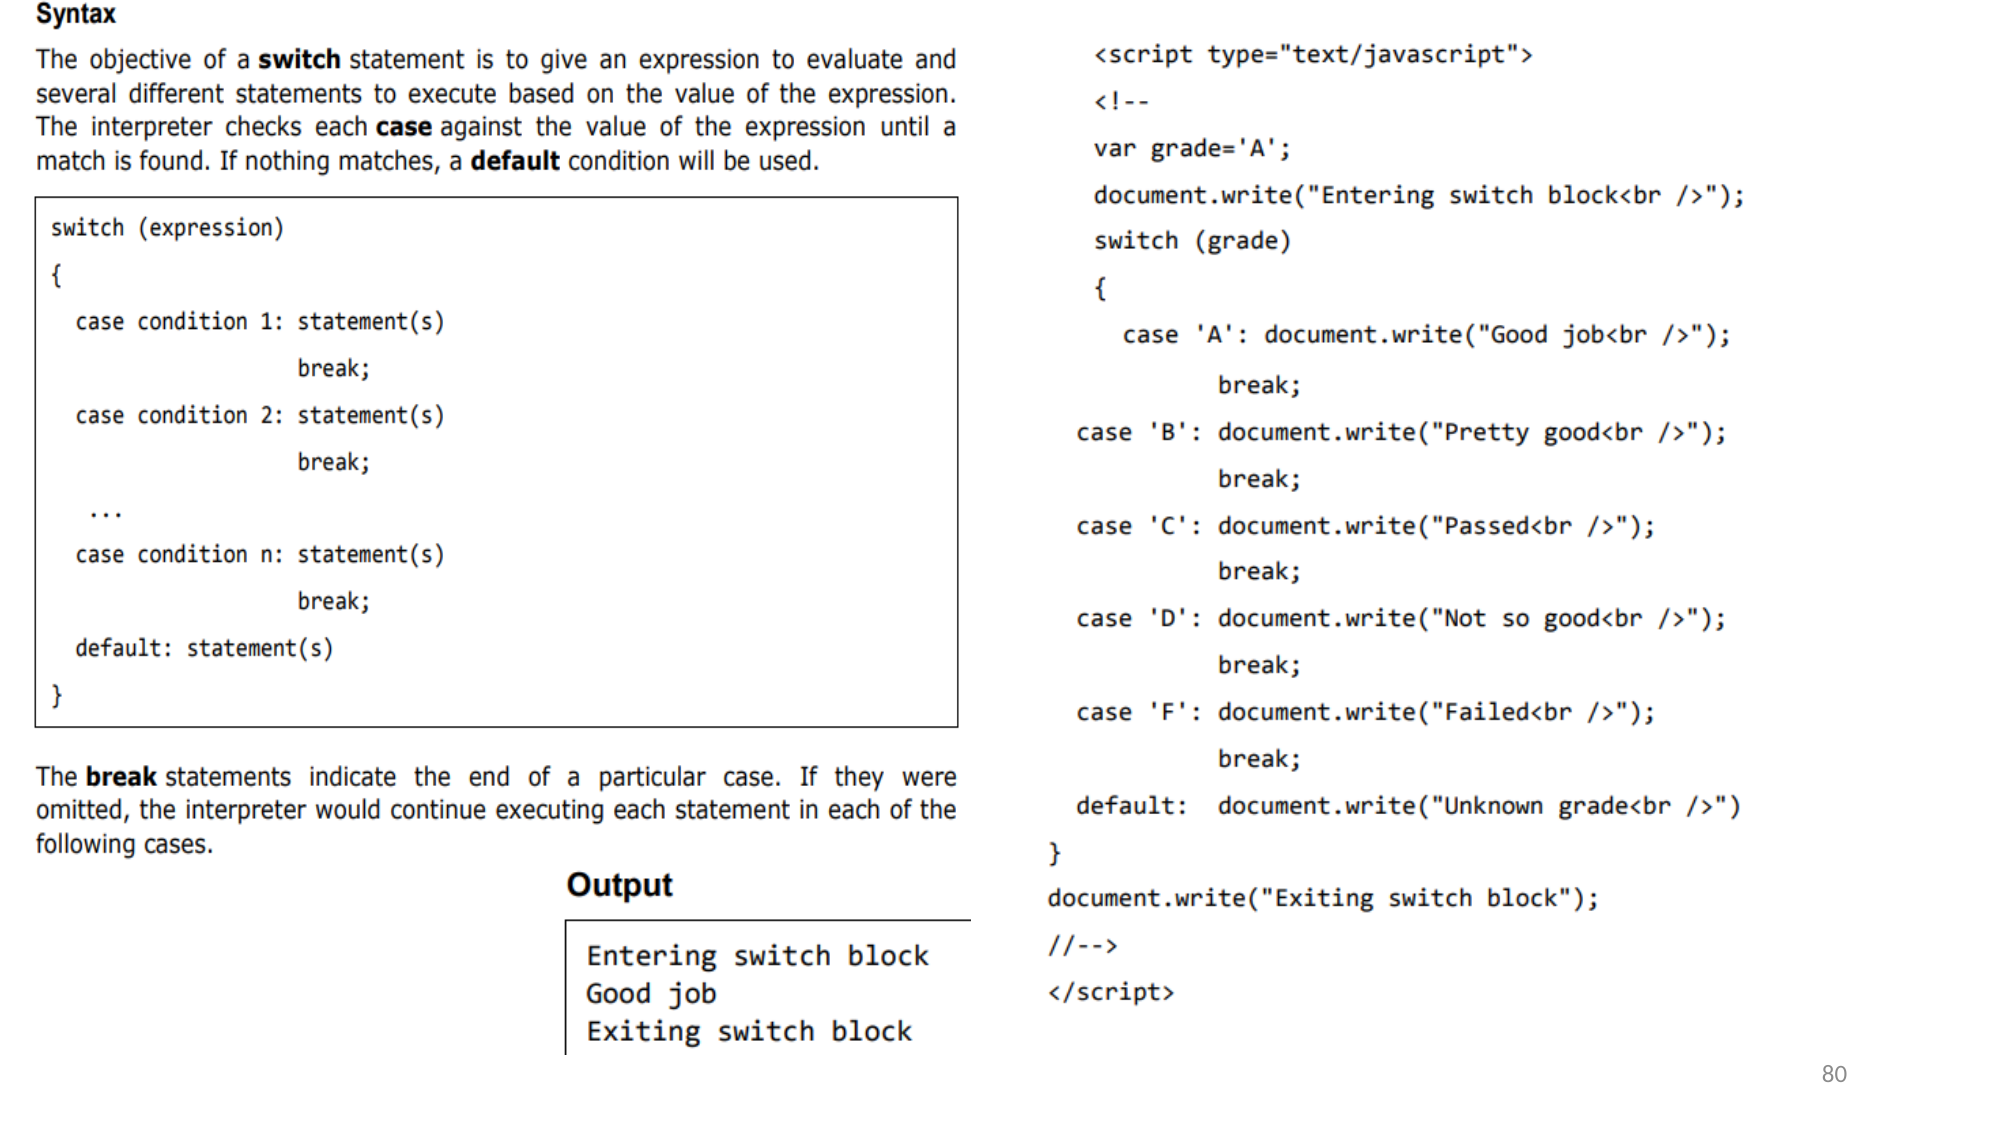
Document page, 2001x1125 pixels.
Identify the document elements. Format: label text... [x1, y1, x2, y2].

picture [1042, 28, 1755, 1022]
picture [13, 0, 975, 1055]
slide_number 80 [1412, 1042, 1863, 1103]
